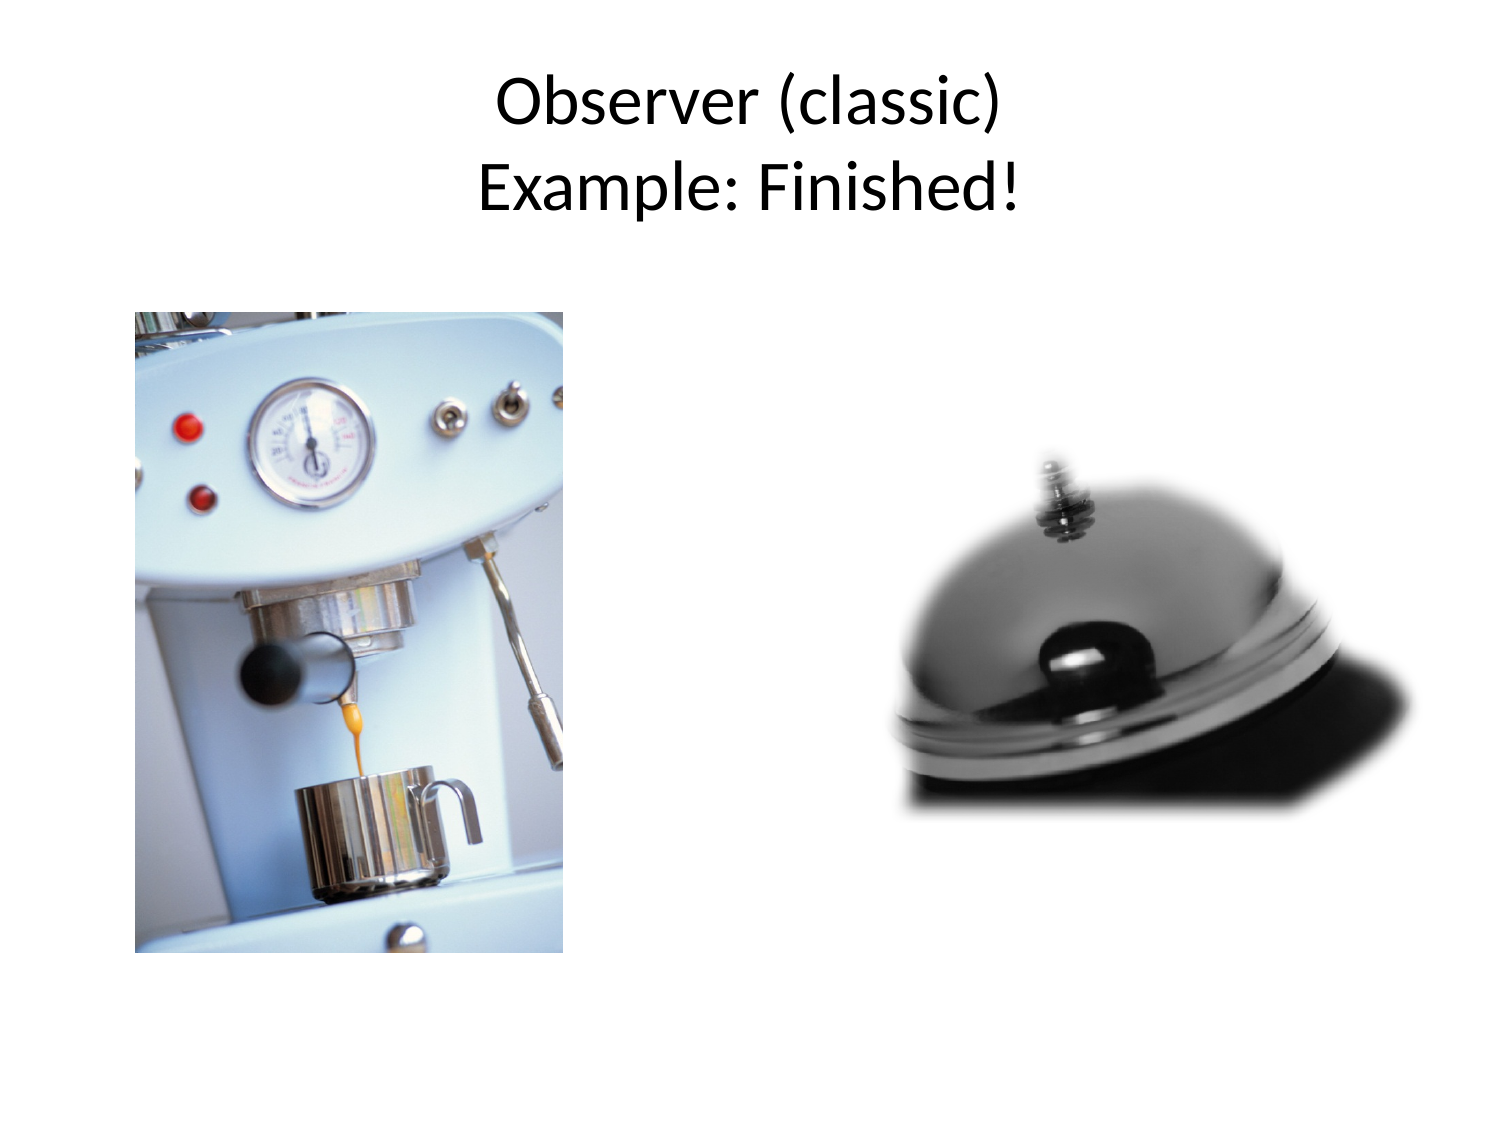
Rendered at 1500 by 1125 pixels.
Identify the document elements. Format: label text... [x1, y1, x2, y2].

title Observer (classic) Example: Finished! [75, 45, 1425, 233]
picture [135, 312, 563, 953]
picture [785, 373, 1459, 824]
